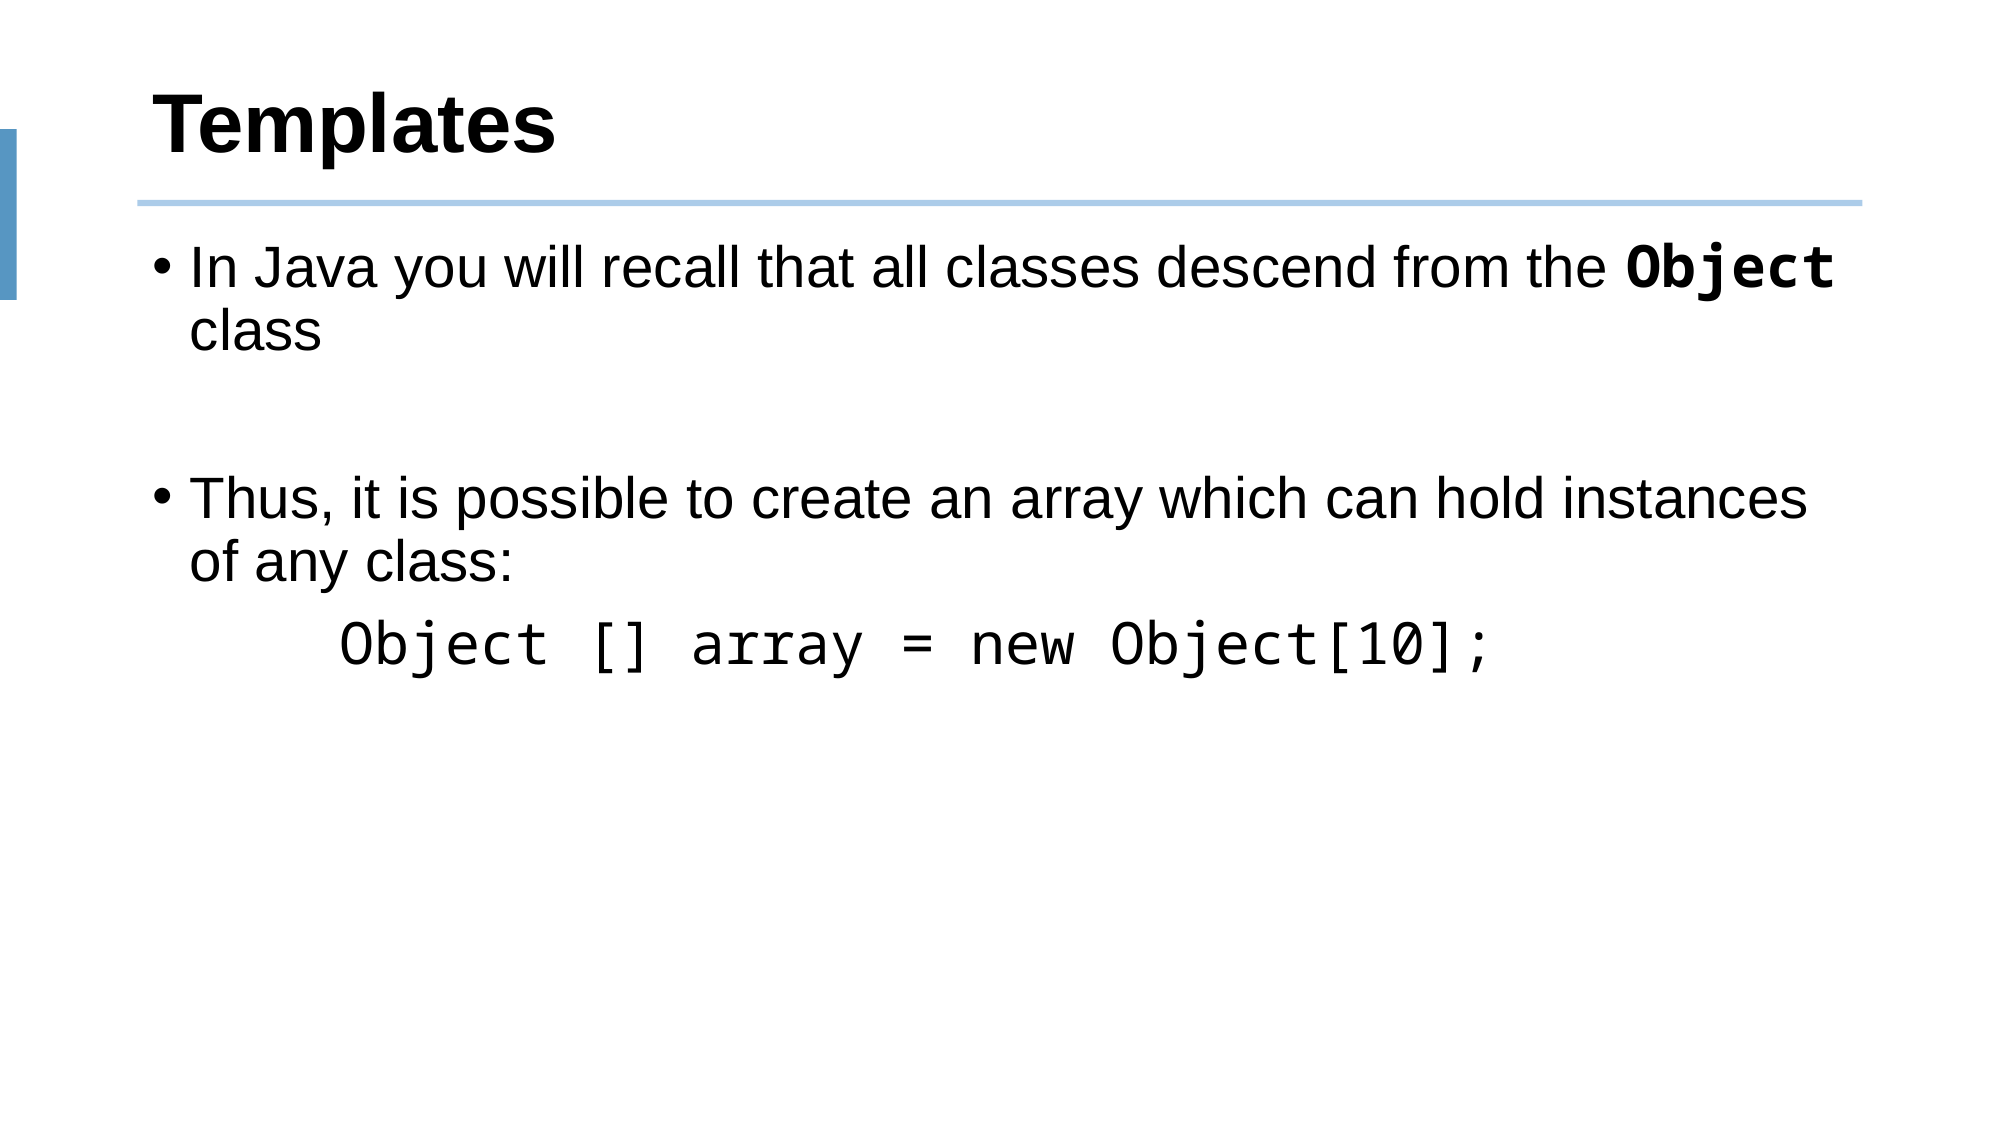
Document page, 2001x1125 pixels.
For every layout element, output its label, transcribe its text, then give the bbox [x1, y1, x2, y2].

list In Java you will recall that all classes descend from the Object class Thus, it is possible to create an array which can hold instances of any class: Object [] array = new Object[10]; [137, 229, 1863, 1014]
title Templates [137, 42, 1863, 208]
